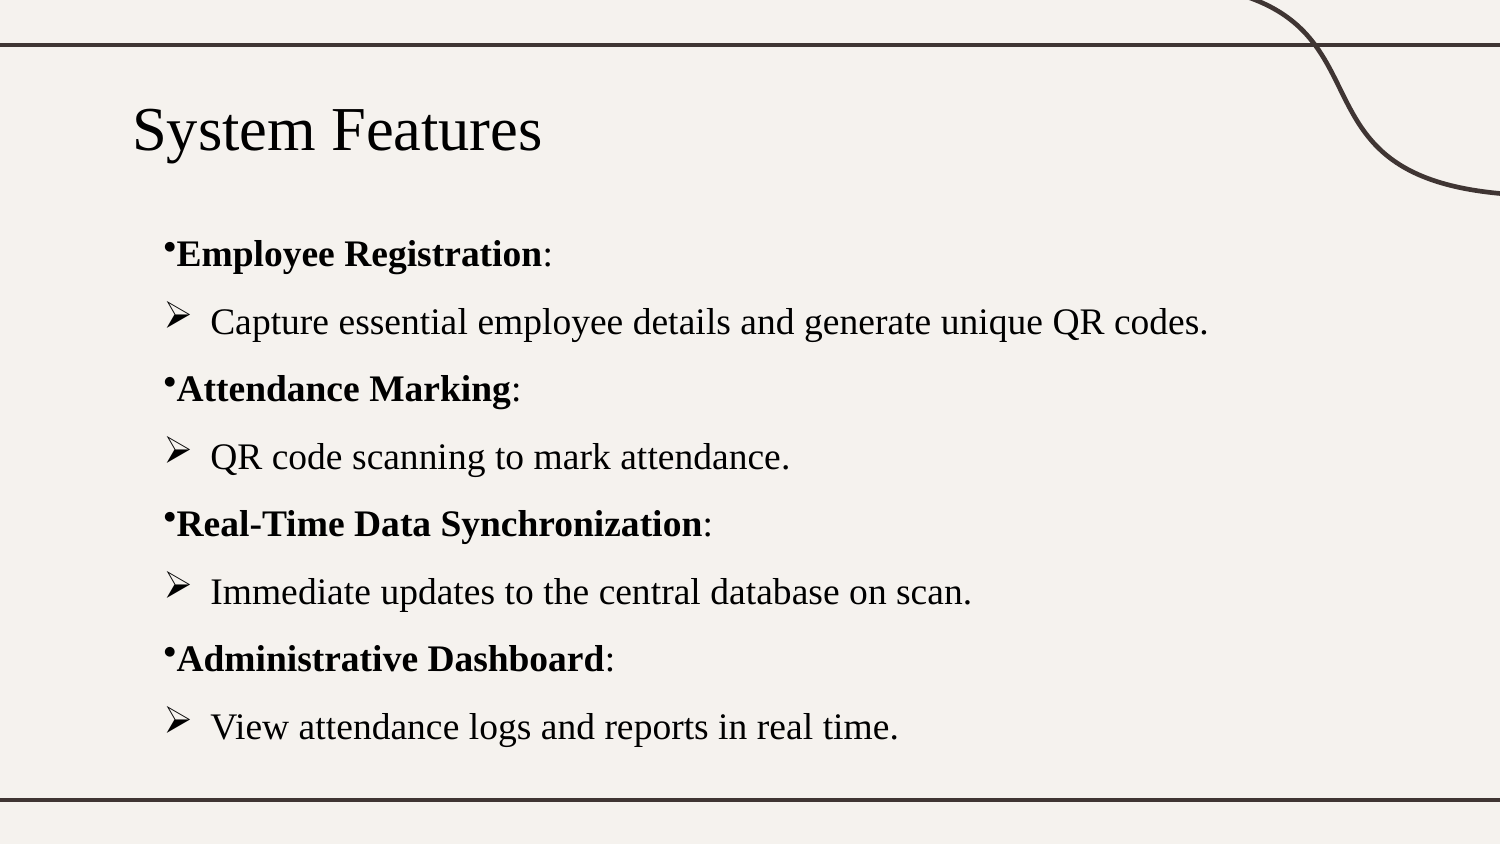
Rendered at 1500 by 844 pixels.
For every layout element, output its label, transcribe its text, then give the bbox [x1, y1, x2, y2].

title System Features [116, 72, 890, 167]
list Employee Registration: Capture essential employee details and generate unique QR codes. Attendance Marking: QR code scanning to mark attendance. Real-Time Data Synchronization: Immediate updates to the central database on scan. Administrative Dashboard: View attendance logs and reports in real time. [148, 199, 1243, 822]
